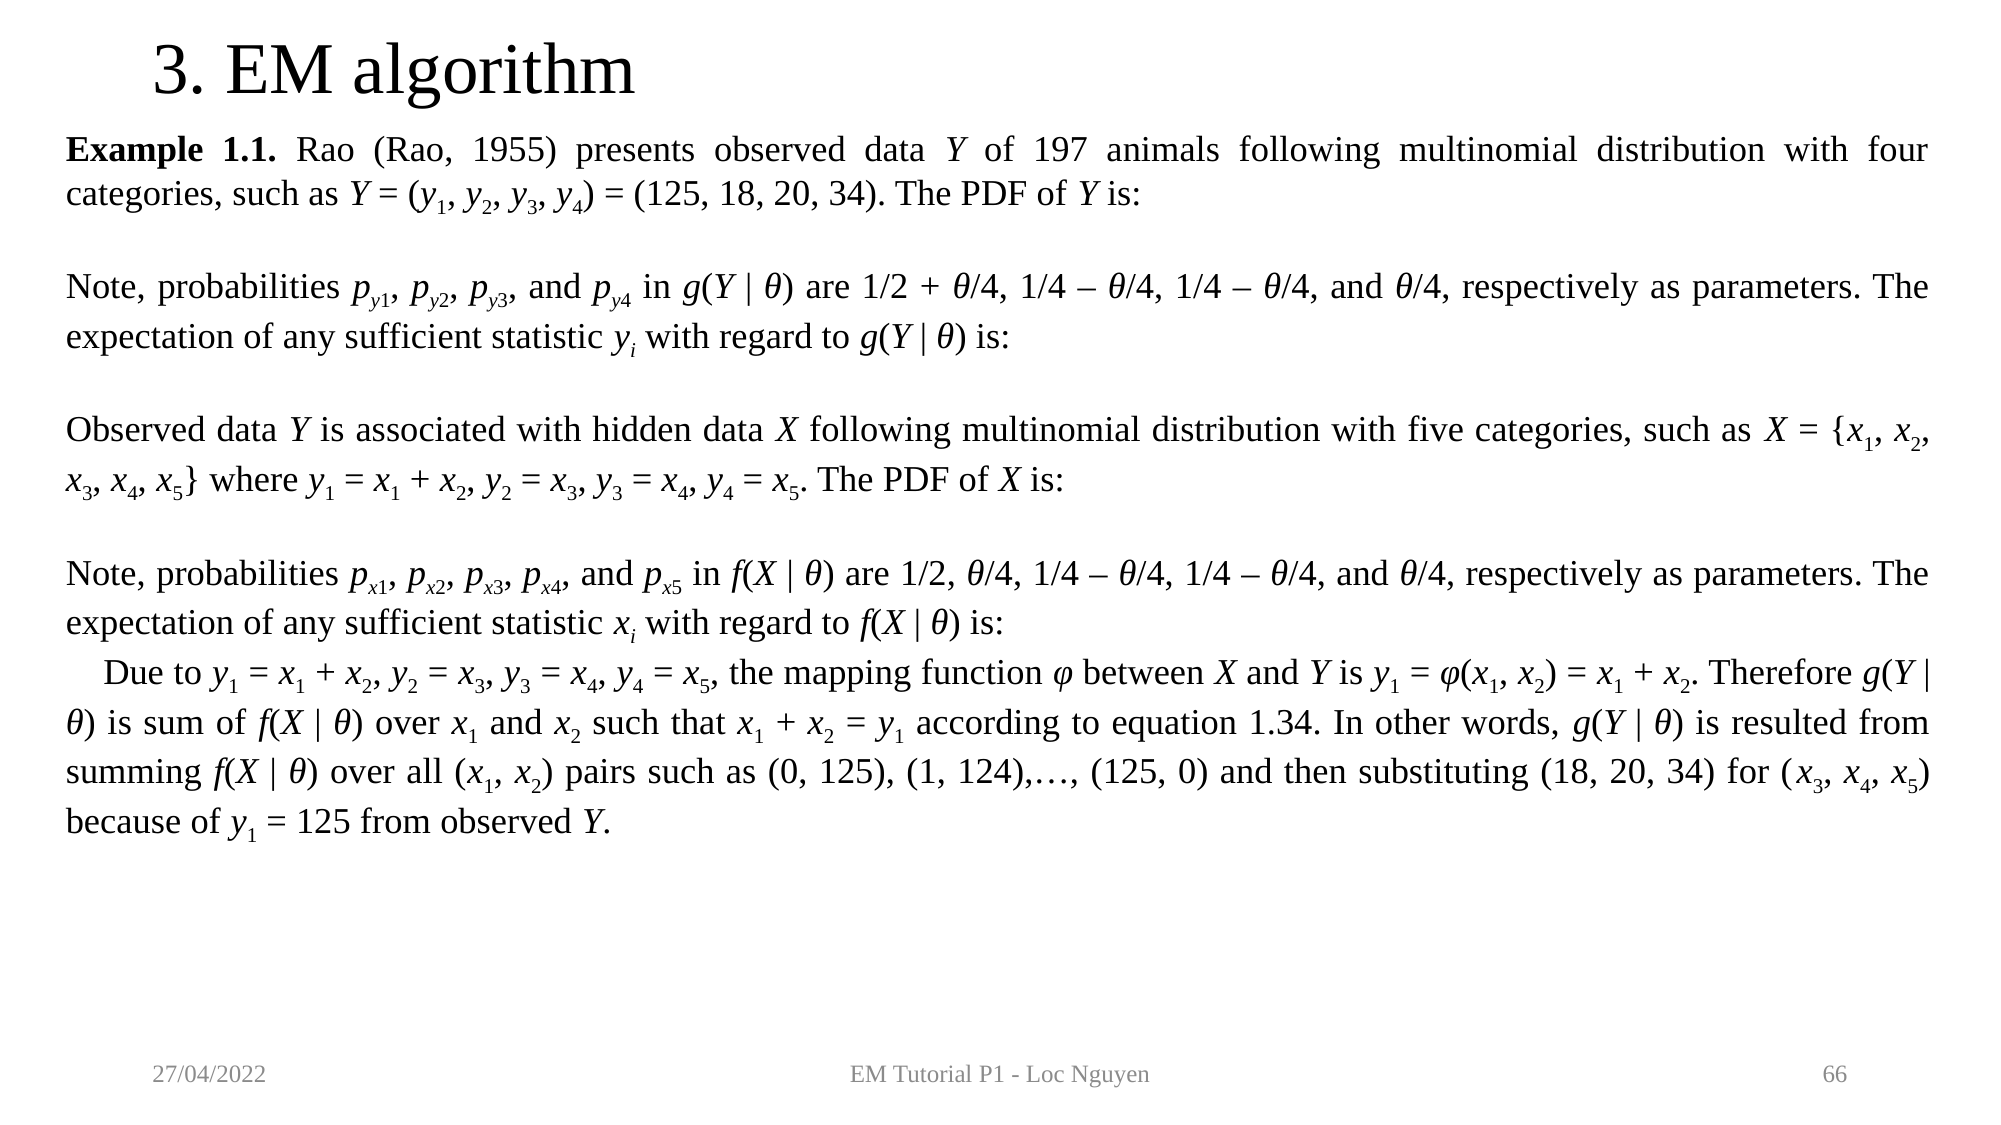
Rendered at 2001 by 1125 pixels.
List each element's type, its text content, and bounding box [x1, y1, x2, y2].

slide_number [137, 1042, 588, 1103]
slide_number 66 [1412, 1042, 1863, 1103]
title 3. EM algorithm [137, 10, 1863, 119]
footer EM Tutorial P1 - Loc Nguyen [662, 1042, 1338, 1103]
